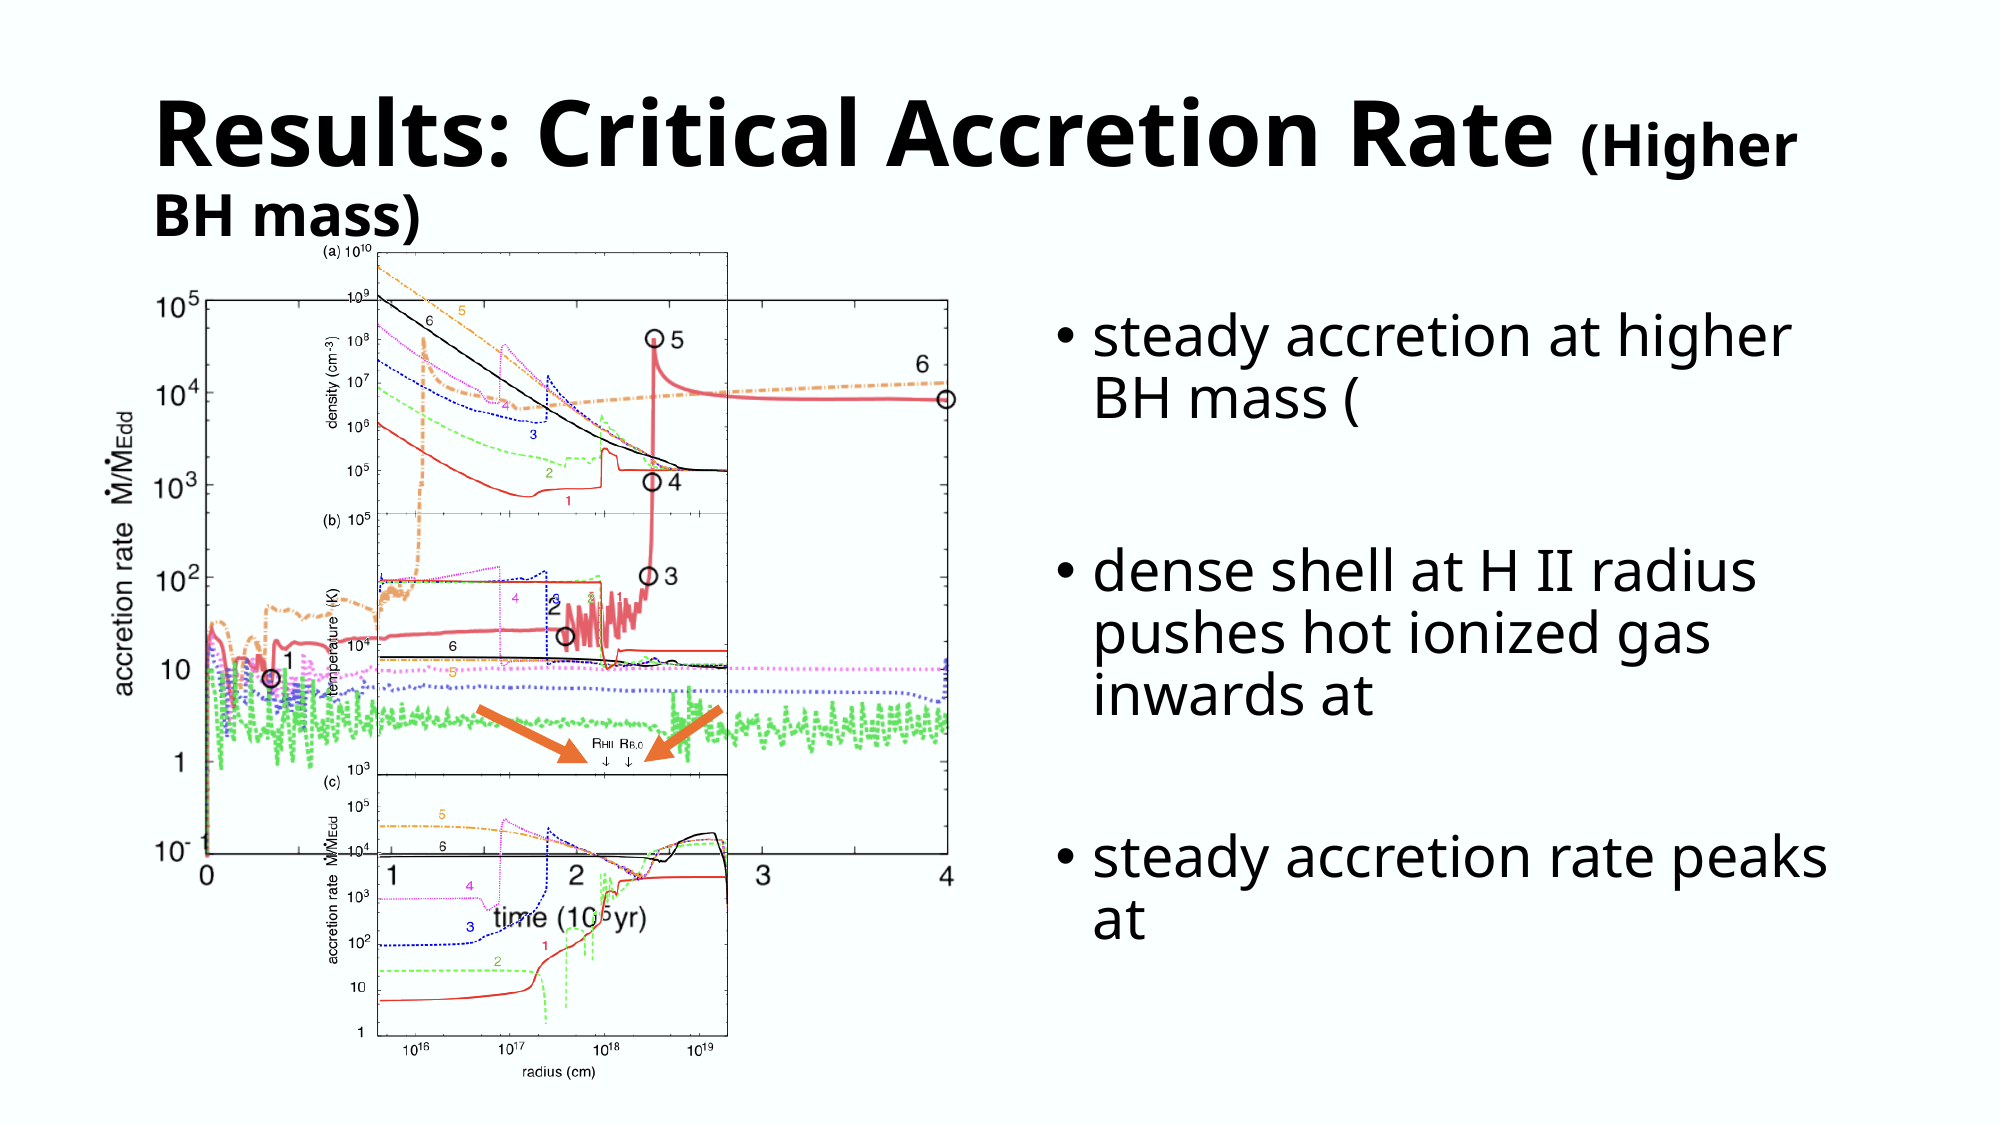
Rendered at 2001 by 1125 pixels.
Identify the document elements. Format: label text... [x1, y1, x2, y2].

title Results: Critical Accretion Rate (Higher BH mass) [137, 59, 1863, 278]
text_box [778, 228, 1042, 1042]
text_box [288, 220, 778, 1093]
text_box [83, 228, 288, 1042]
